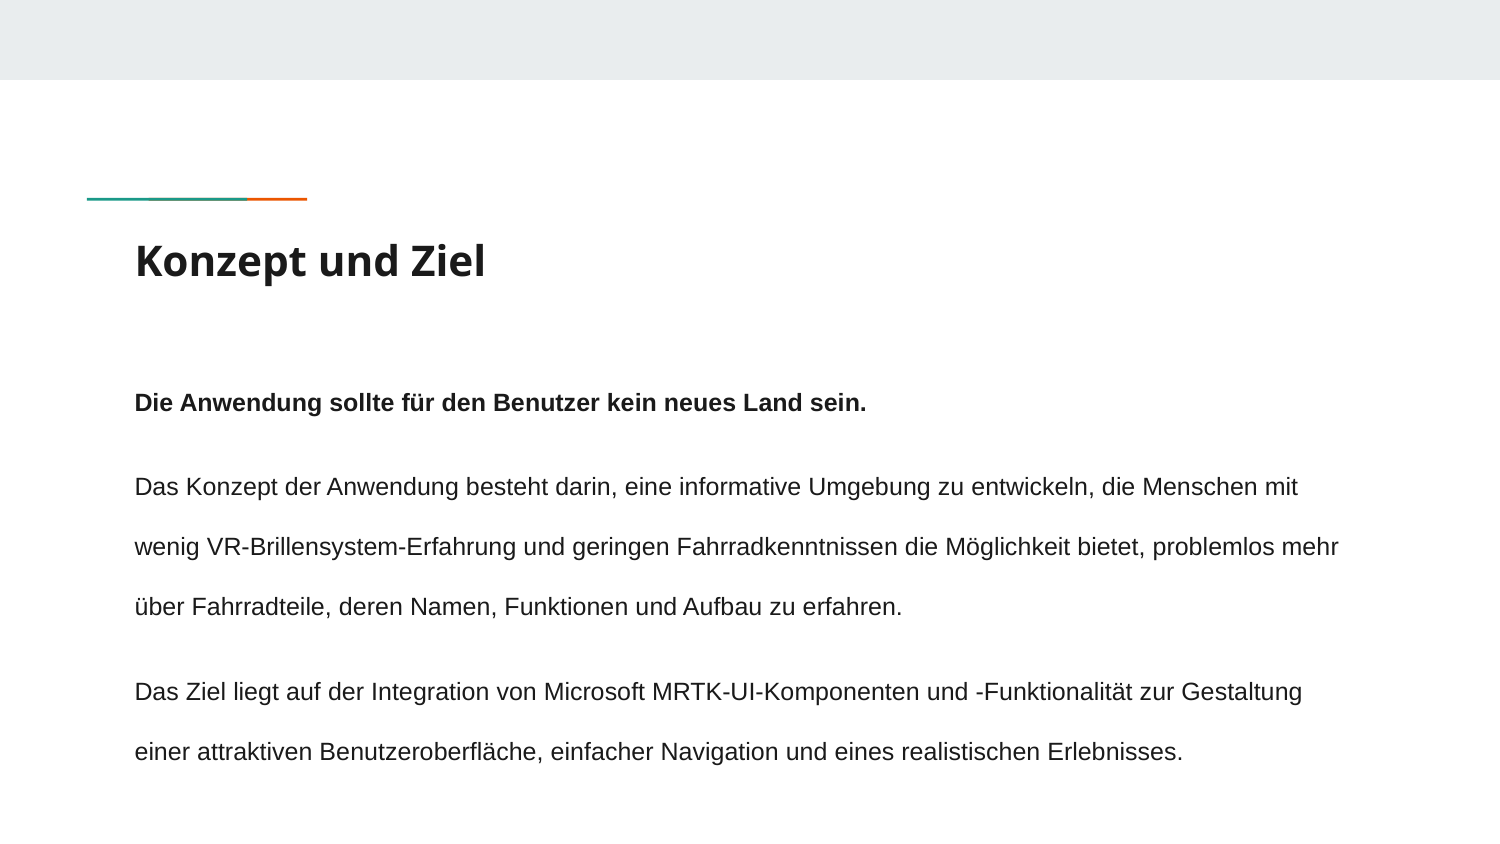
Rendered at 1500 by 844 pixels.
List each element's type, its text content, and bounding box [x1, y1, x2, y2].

list Die Anwendung sollte für den Benutzer kein neues Land sein. Das Konzept der Anwendung besteht darin, eine informative Umgebung zu entwickeln, die Menschen mit wenig VR-Brillensystem-Erfahrung und geringen Fahrradkenntnissen die Möglichkeit bietet, problemlos mehr über Fahrradteile, deren Namen, Funktionen und Aufbau zu erfahren. Das Ziel liegt auf der Integration von Microsoft MRTK-UI-Komponenten und -Funktionalität zur Gestaltung einer attraktiven Benutzeroberfläche, einfacher Navigation und eines realistischen Erlebnisses. [119, 341, 1381, 798]
title Konzept und Ziel [119, 216, 1381, 305]
